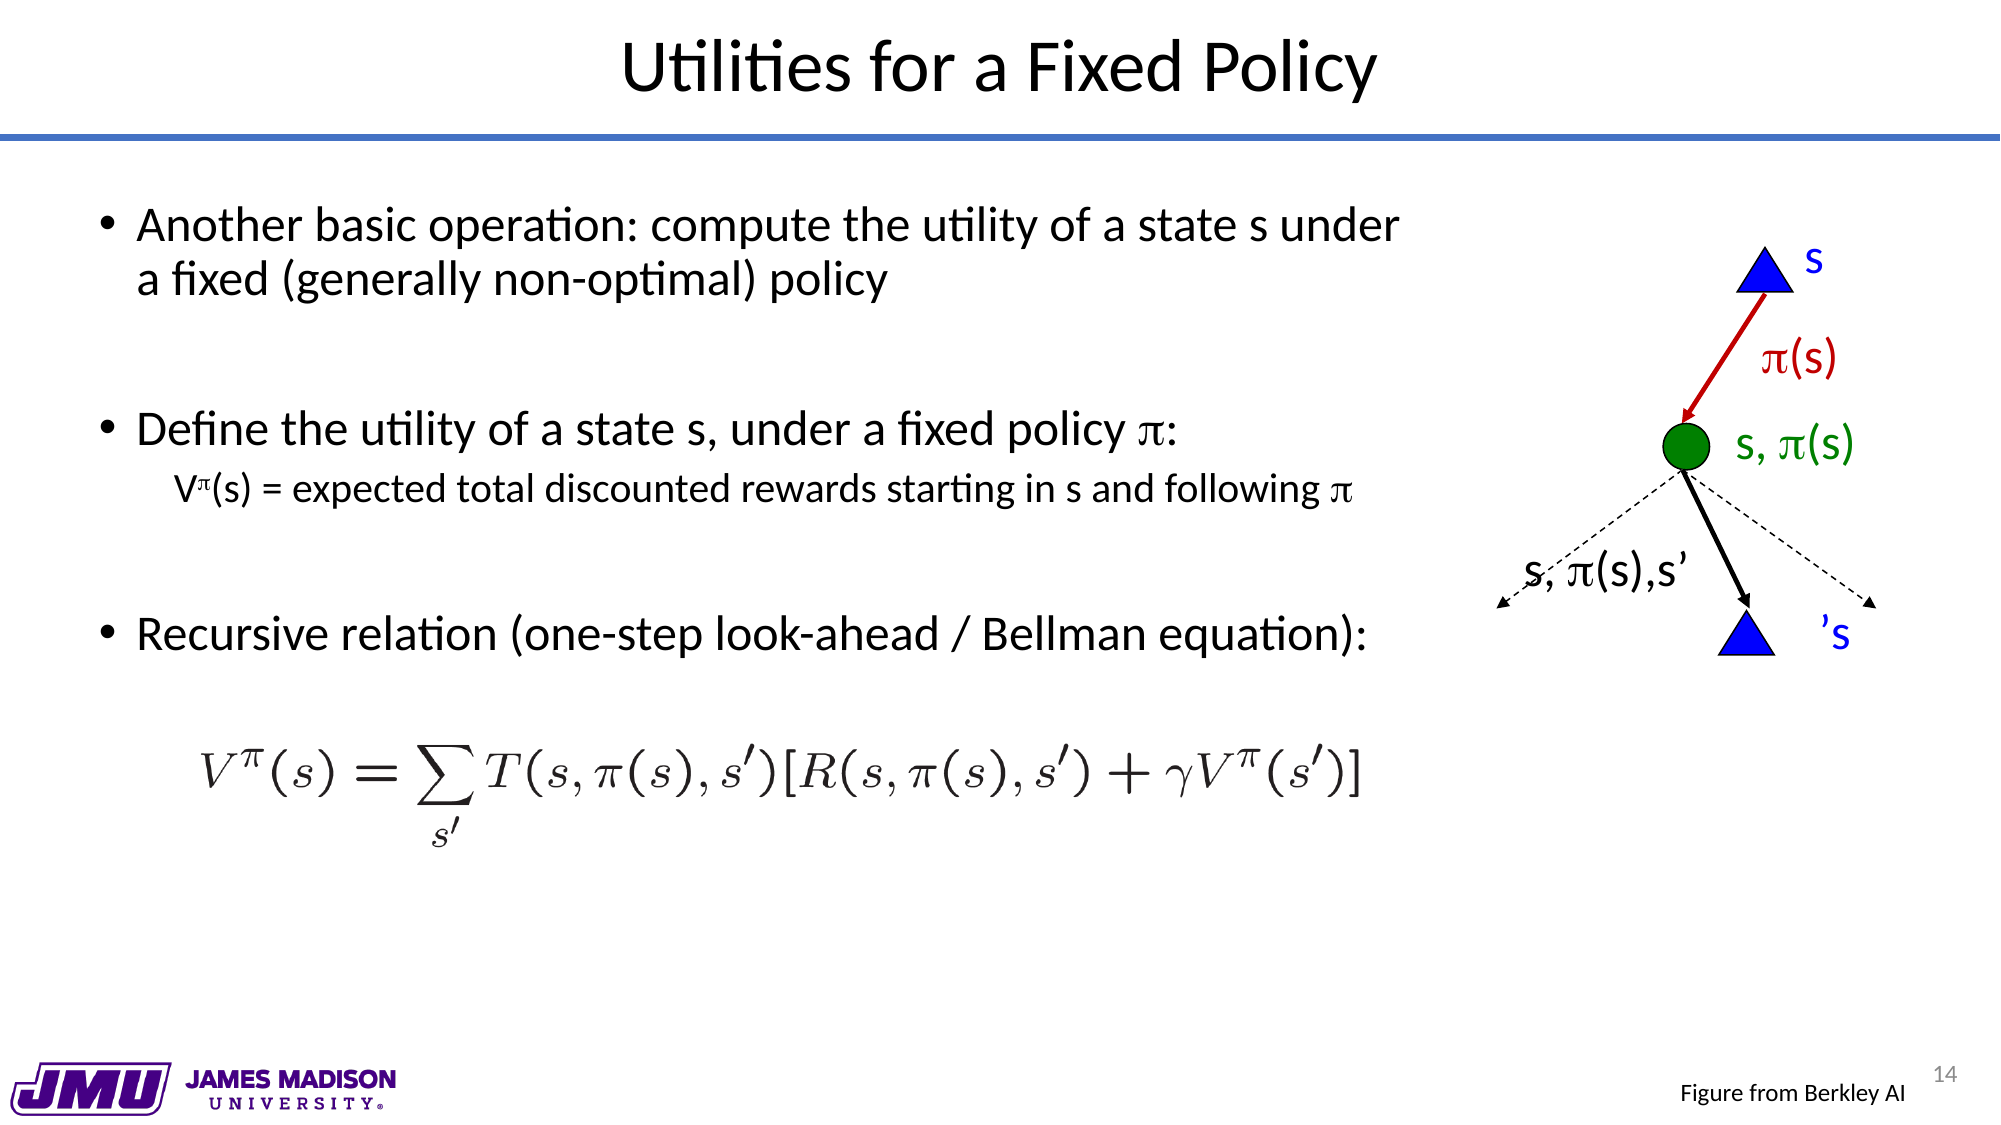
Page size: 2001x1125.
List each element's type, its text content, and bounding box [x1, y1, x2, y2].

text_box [1496, 216, 1922, 669]
picture [0, 1042, 410, 1125]
slide_number 14 [1870, 1042, 1973, 1103]
text_box Figure from Berkley AI [1623, 1072, 1922, 1114]
list Another basic operation: compute the utility of a state s under a fixed (generally non-optimal) policy Define the utility of a state s, under a fixed policy : V(s) = expected total discounted rewards starting in s and following  Recursive relation (one-step look-ahead / Bellman equation): [83, 191, 1434, 934]
picture [199, 741, 1359, 848]
title Utilities for a Fixed Policy [0, 0, 2000, 134]
